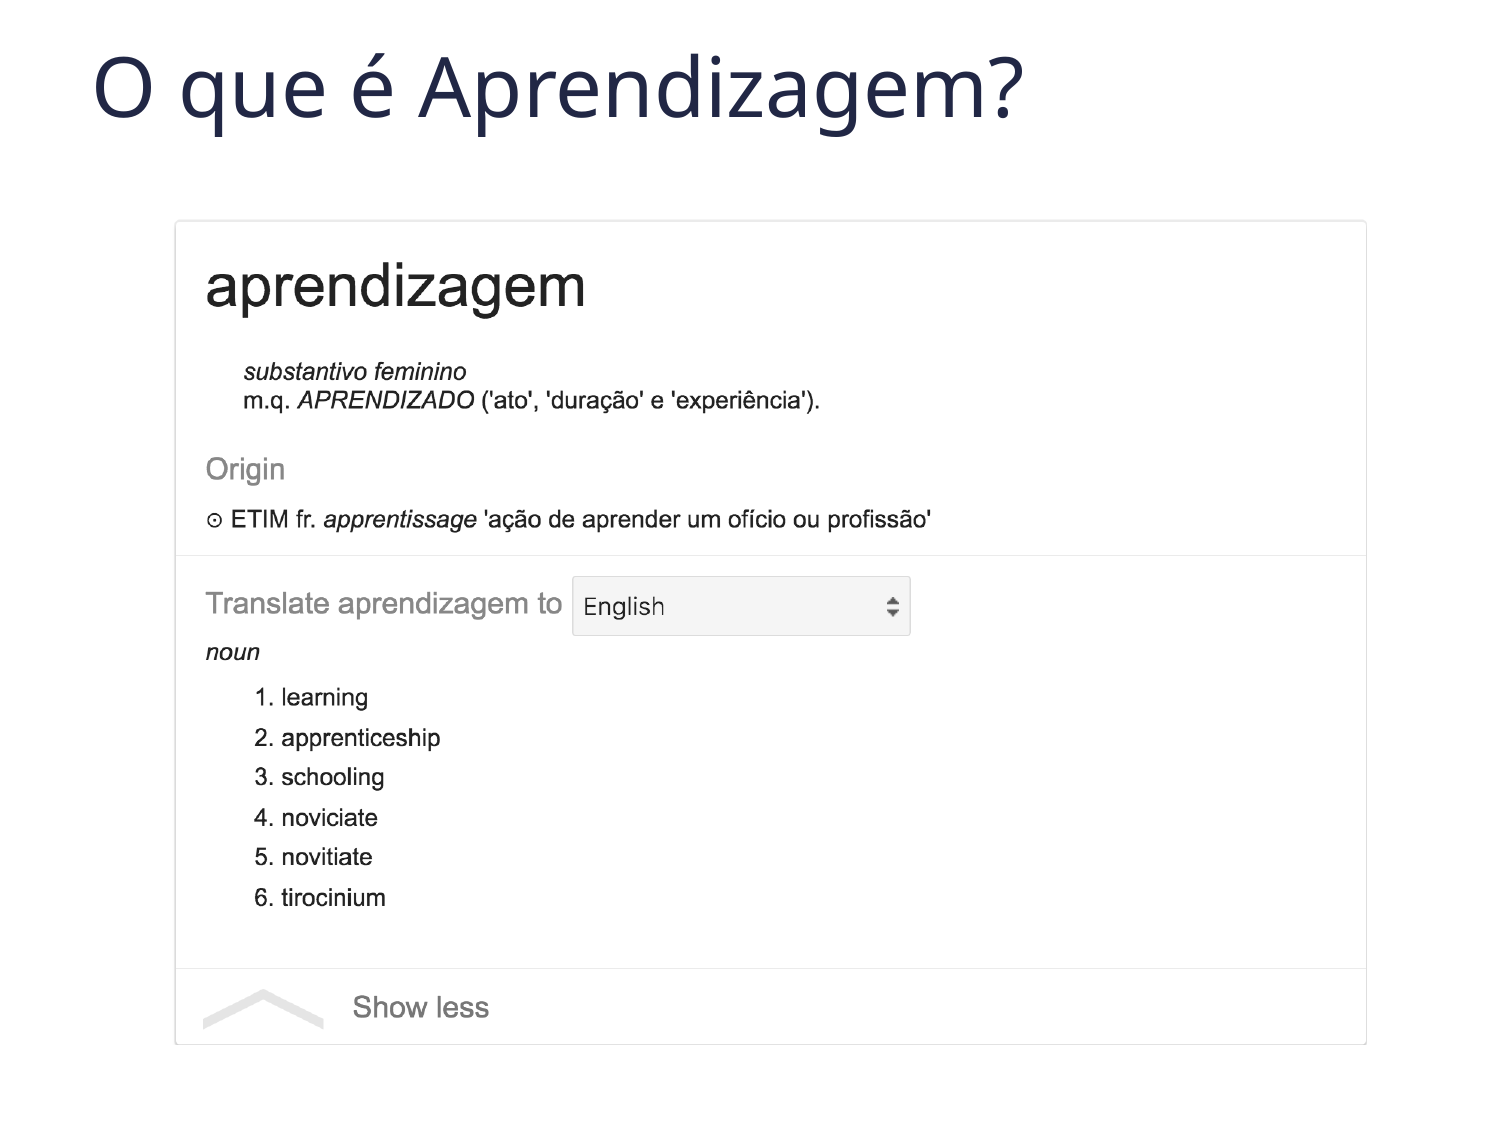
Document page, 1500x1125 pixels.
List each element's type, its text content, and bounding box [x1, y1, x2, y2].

picture [170, 219, 1367, 1045]
title O que é Aprendizagem? [76, 18, 1247, 150]
